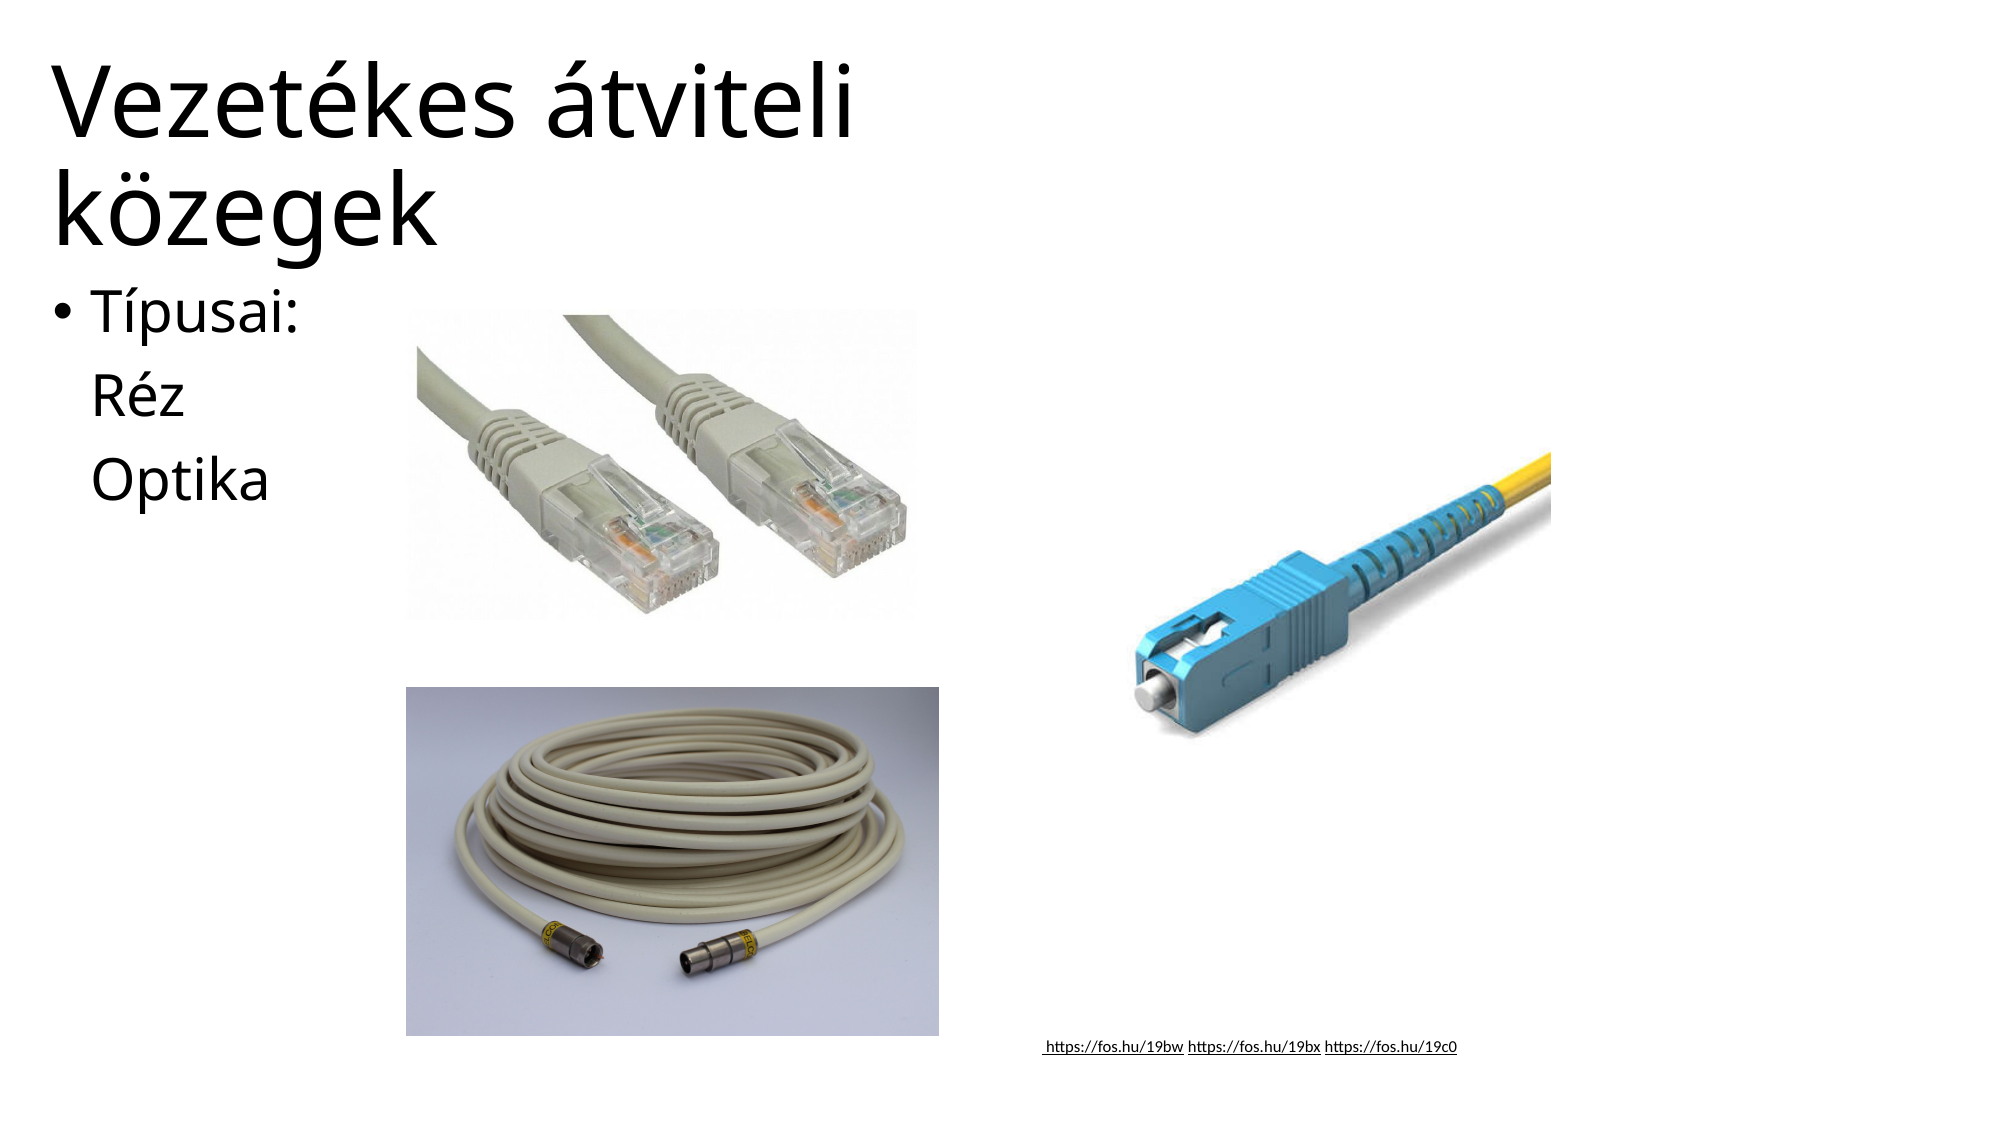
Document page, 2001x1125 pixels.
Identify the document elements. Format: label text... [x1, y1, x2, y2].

picture [347, 687, 940, 1048]
text_box https://fos.hu/19bw https://fos.hu/19bx https://fos.hu/19c0 [569, 1028, 1931, 1064]
title Vezetékes átviteli közegek [36, 0, 1180, 275]
picture [385, 309, 940, 620]
picture [1024, 373, 1551, 898]
list Típusai: Réz Optika [37, 274, 1438, 868]
